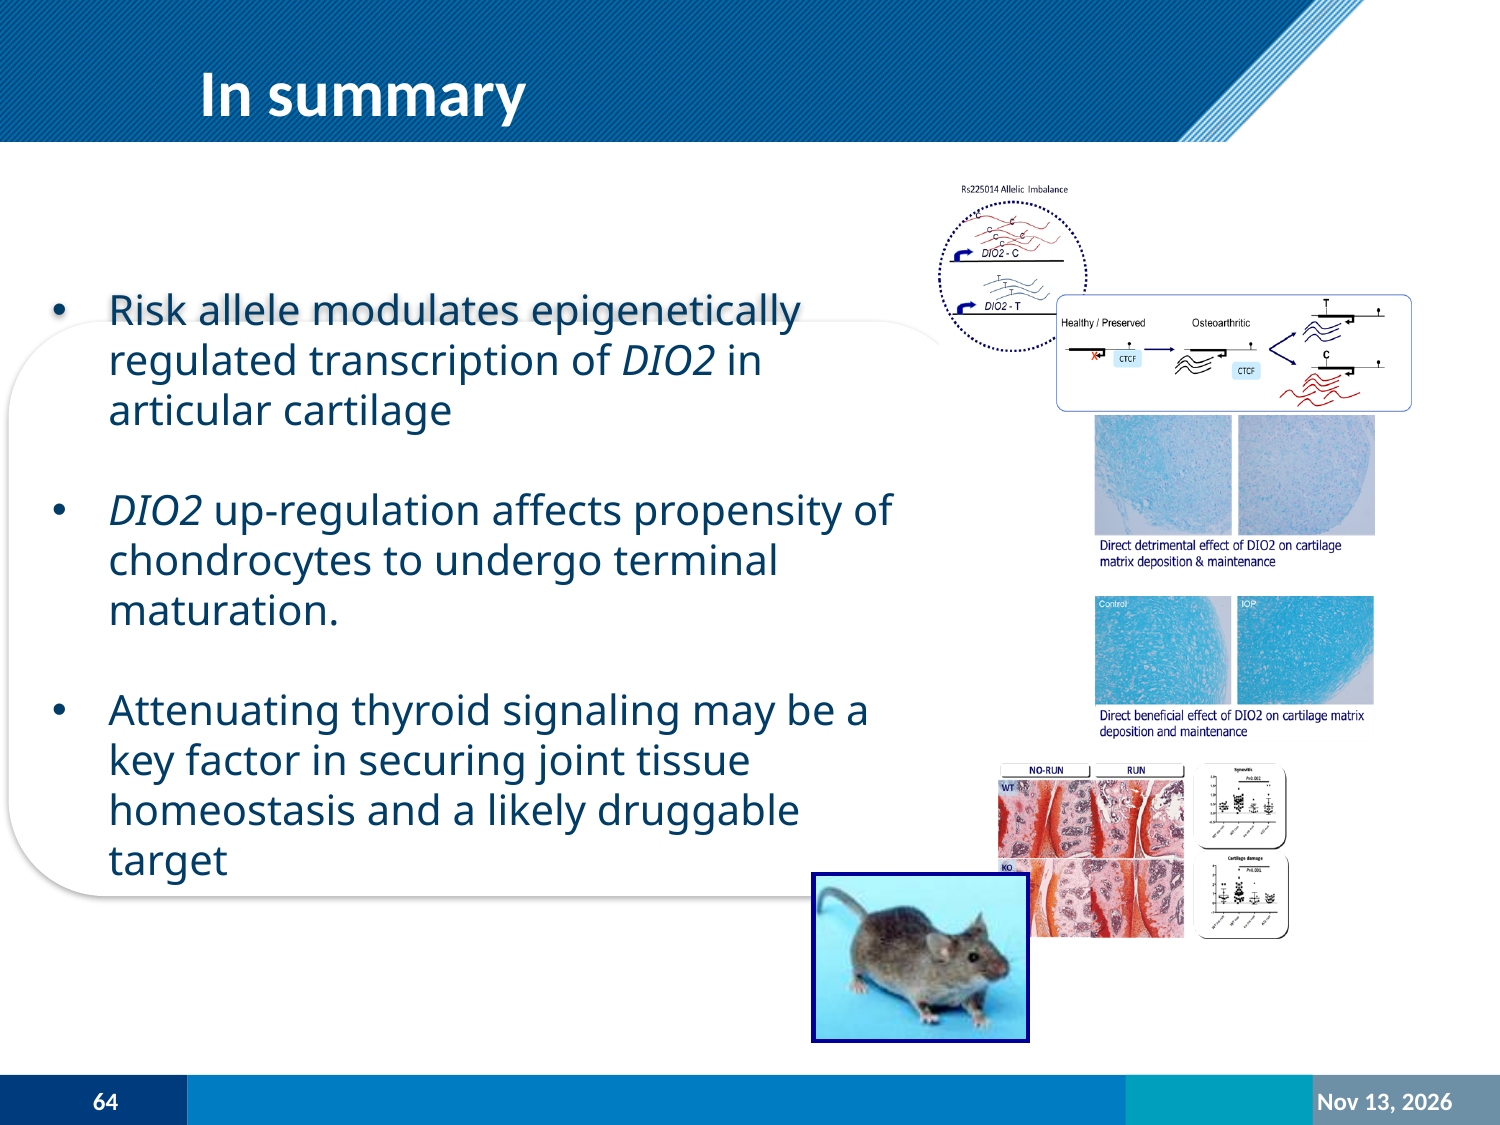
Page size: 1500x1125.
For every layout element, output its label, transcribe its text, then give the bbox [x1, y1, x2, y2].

text_box In summary [184, 42, 543, 137]
slide_number 64 [92, 1074, 182, 1125]
slide_number 23-Oct-20 [1312, 1074, 1454, 1125]
text_box Risk allele modulates epigenetically regulated transcription of DIO2 in articular cartilage DIO2 up-regulation affects propensity of chondrocytes to undergo terminal maturation. Attenuating thyroid signaling may be a key factor in securing joint tissue homeostasis and a likely druggable target [9, 322, 810, 896]
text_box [815, 178, 1413, 1039]
